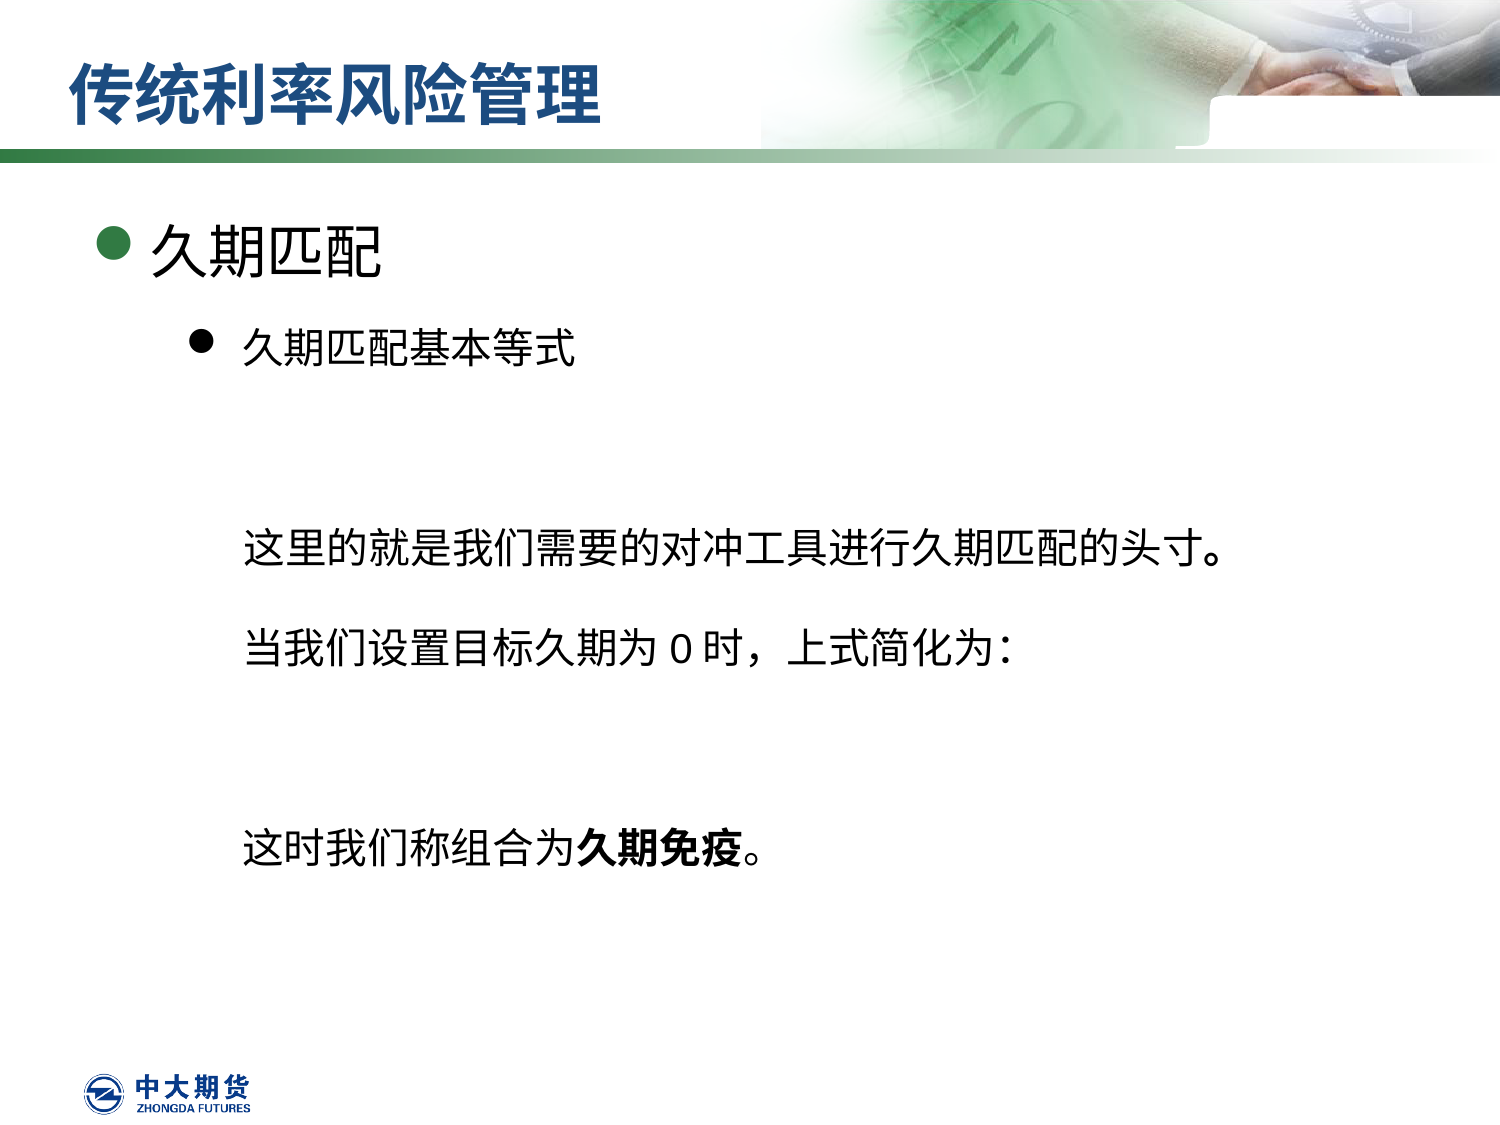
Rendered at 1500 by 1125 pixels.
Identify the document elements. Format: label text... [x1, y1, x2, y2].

picture [82, 1057, 258, 1125]
title 传统利率风险管理 [53, 42, 1187, 143]
picture [761, 0, 1500, 150]
list 久期匹配 [76, 208, 1427, 1038]
